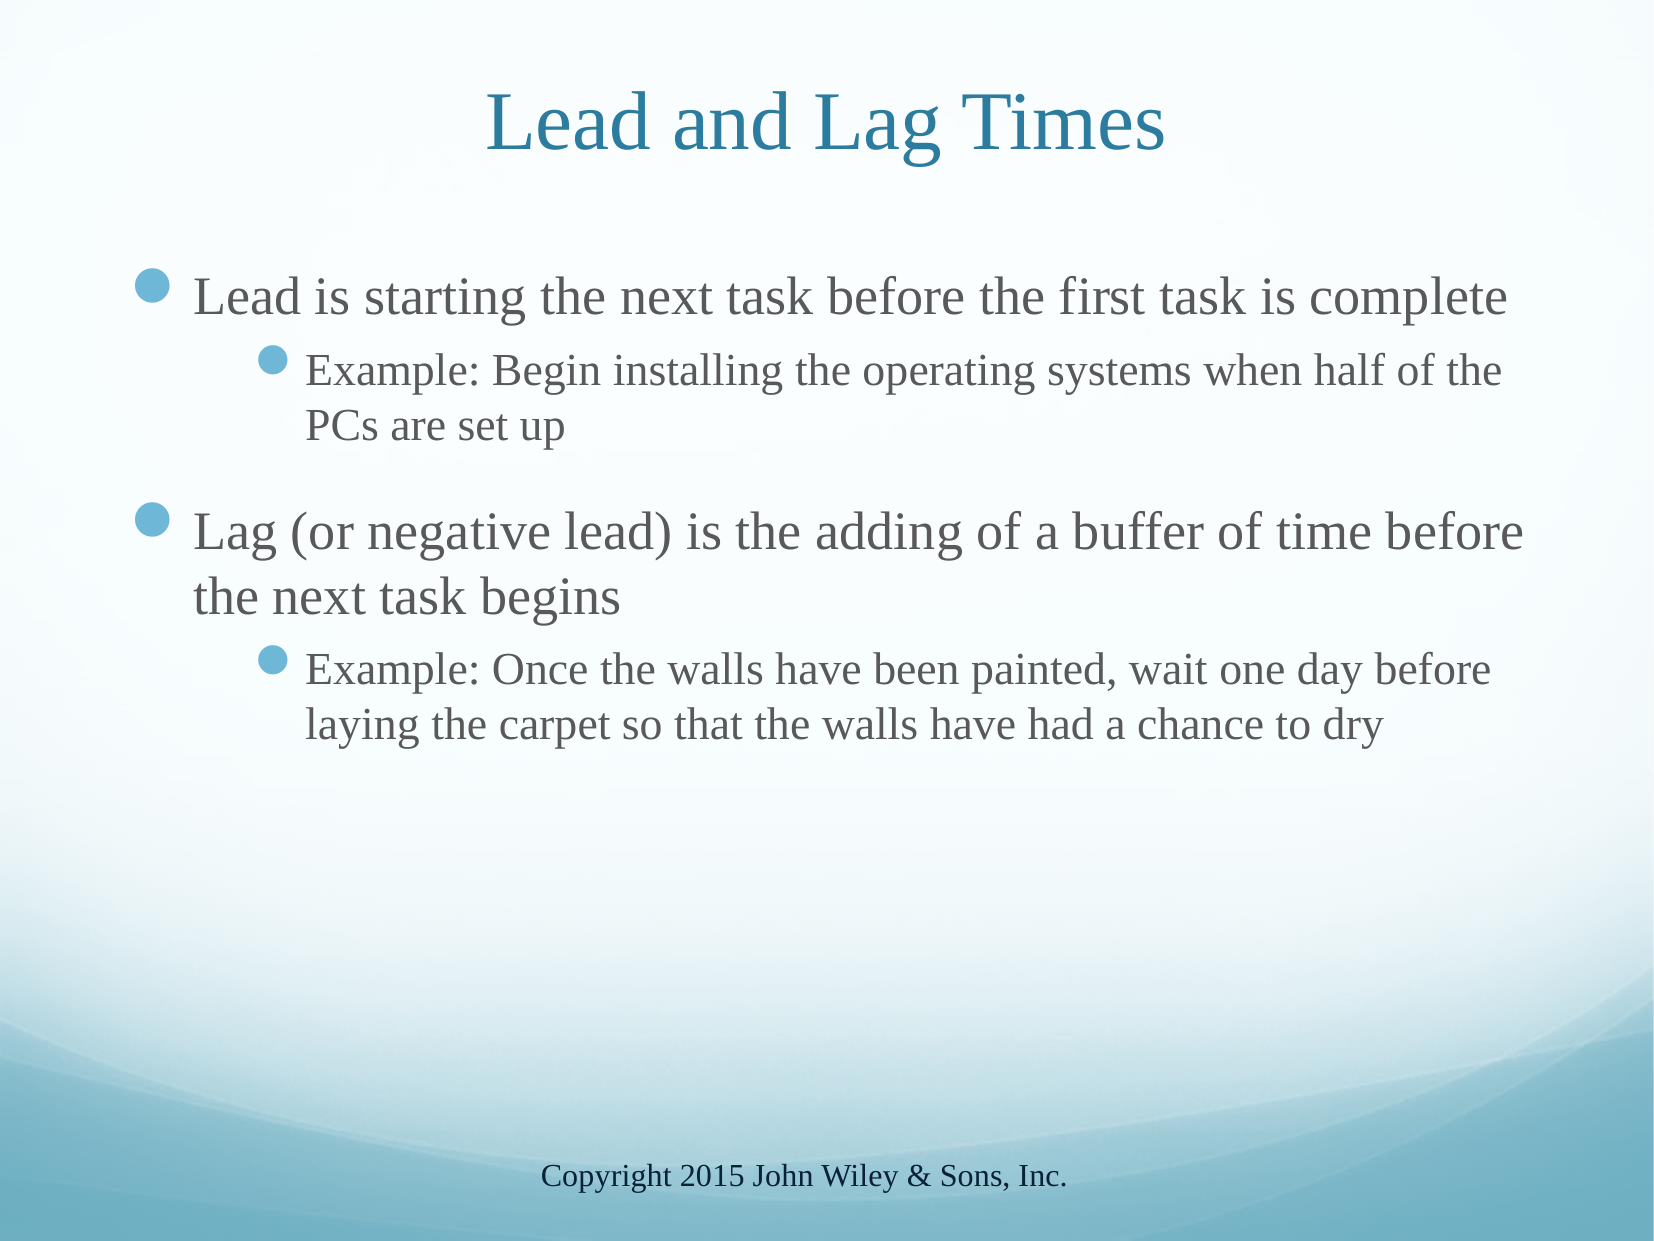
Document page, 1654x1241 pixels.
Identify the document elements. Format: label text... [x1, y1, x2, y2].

footer Copyright 2015 John Wiley & Sons, Inc. [524, 1149, 1153, 1216]
picture [0, 0, 1654, 1241]
list Lead is starting the next task before the first task is complete Example: Begin installing the operating systems when half of the PCs are set up Lag (or negative lead) is the adding of a buffer of time before the next task begins Example: Once the walls have been painted, wait one day before laying the carpet so that the walls have had a chance to dry [113, 252, 1602, 1145]
title Lead and Lag Times [99, 0, 1554, 175]
